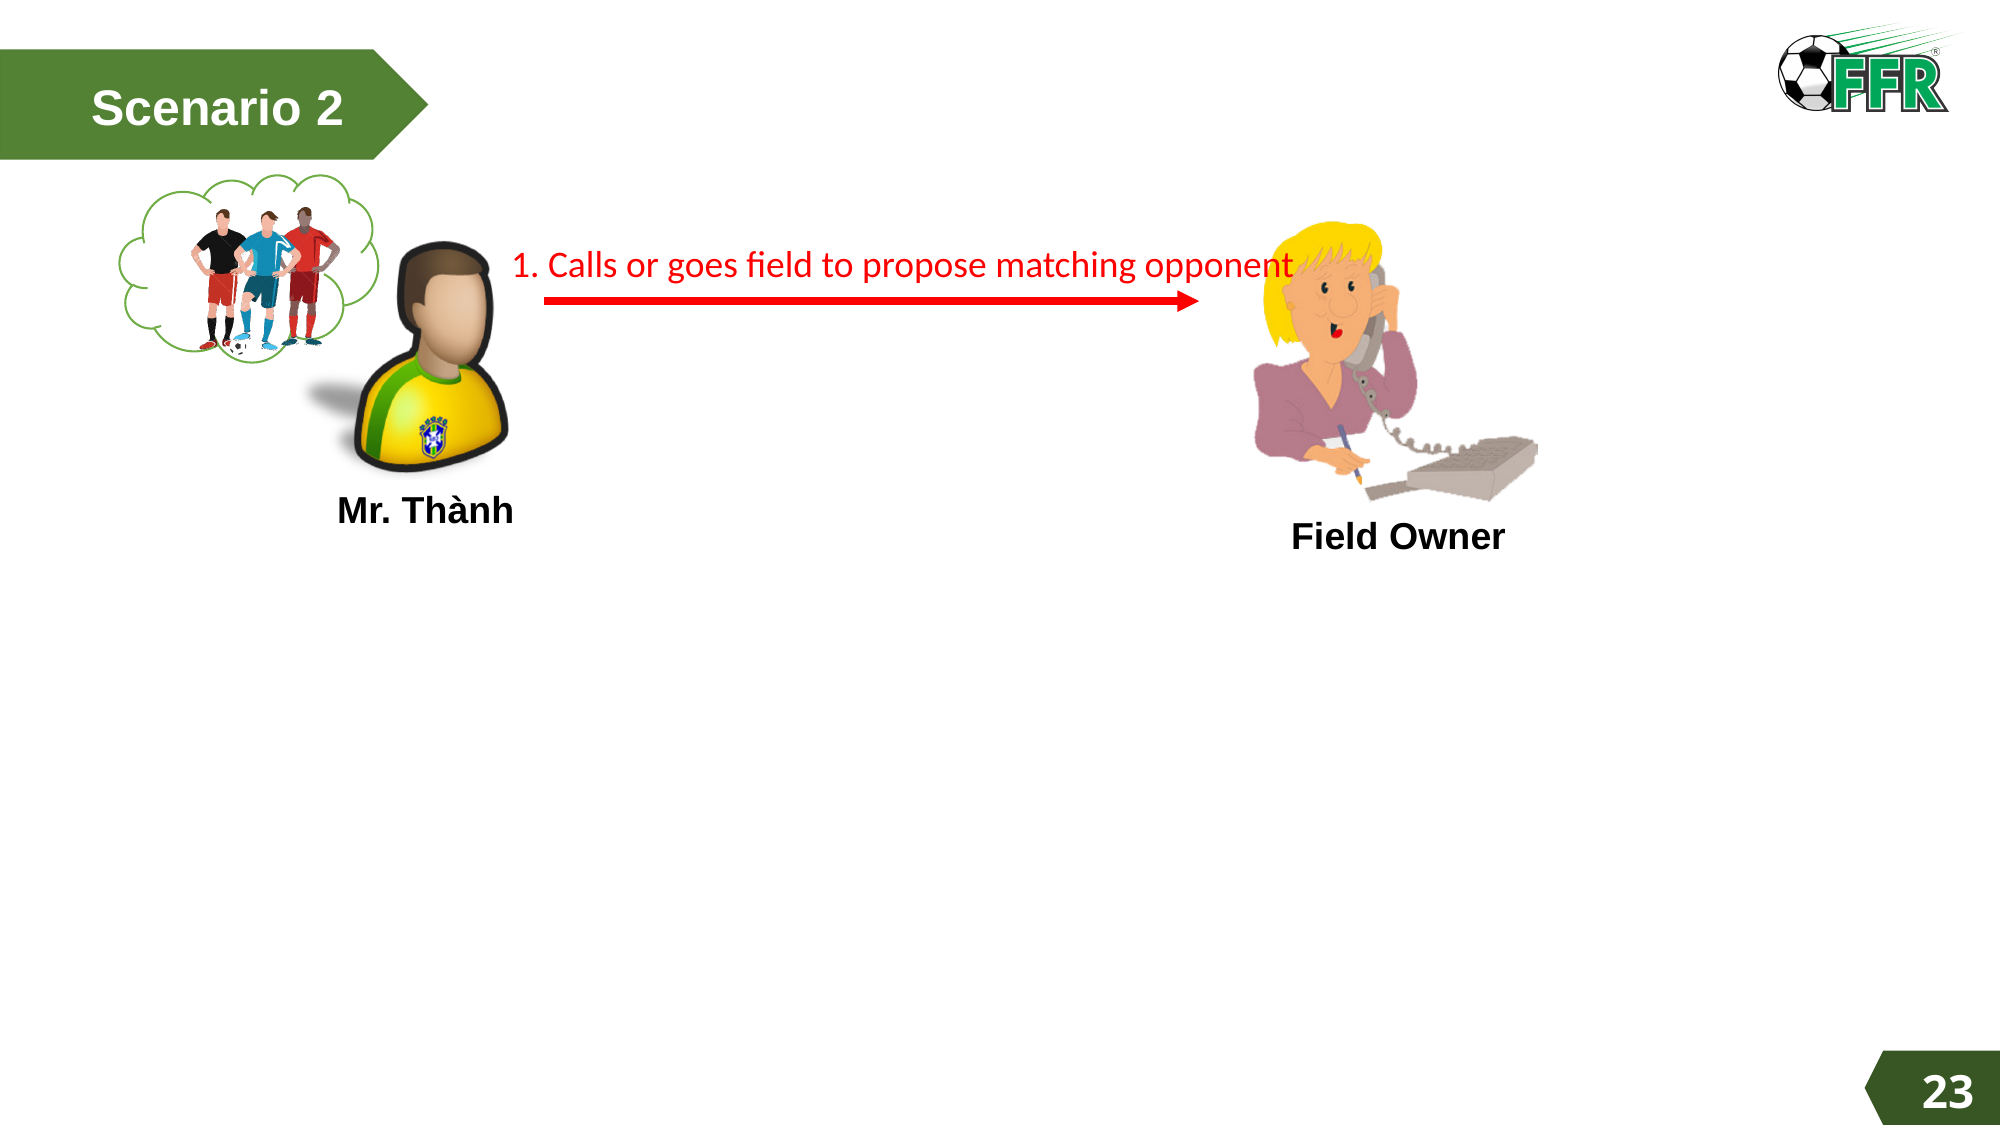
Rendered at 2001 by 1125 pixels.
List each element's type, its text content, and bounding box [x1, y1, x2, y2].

text_box 23 [1896, 1054, 1990, 1125]
picture [1778, 21, 1969, 113]
text_box [234, 360, 269, 364]
text_box Field Owner [1276, 521, 1521, 565]
text_box 1. Calls or goes field to propose matching opponent [531, 232, 1227, 293]
text_box [0, 49, 76, 160]
text_box [118, 184, 373, 352]
text_box [1863, 1049, 2000, 1125]
picture [1227, 203, 1538, 521]
text_box Scenario 2 [76, 34, 504, 184]
picture [183, 199, 531, 480]
text_box Mr. Thành [322, 480, 530, 539]
